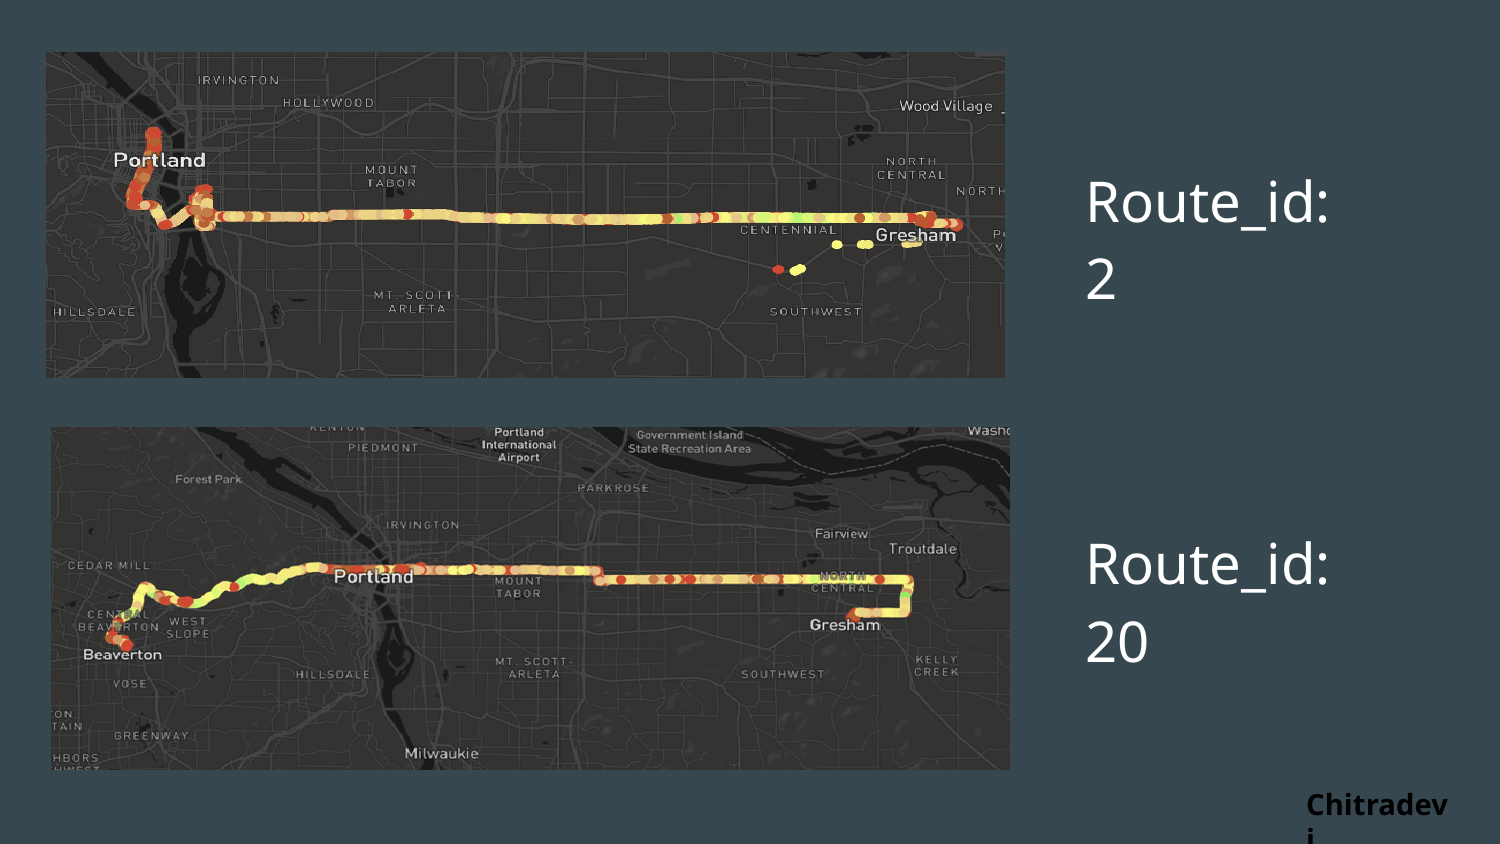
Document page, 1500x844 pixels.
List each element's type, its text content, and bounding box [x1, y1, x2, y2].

picture [45, 52, 1005, 378]
text_box Route_id: 2 [1070, 140, 1360, 386]
text_box Route_id: 20 [1070, 503, 1360, 749]
text_box Chitradevi [1291, 771, 1470, 844]
picture [50, 427, 1010, 770]
